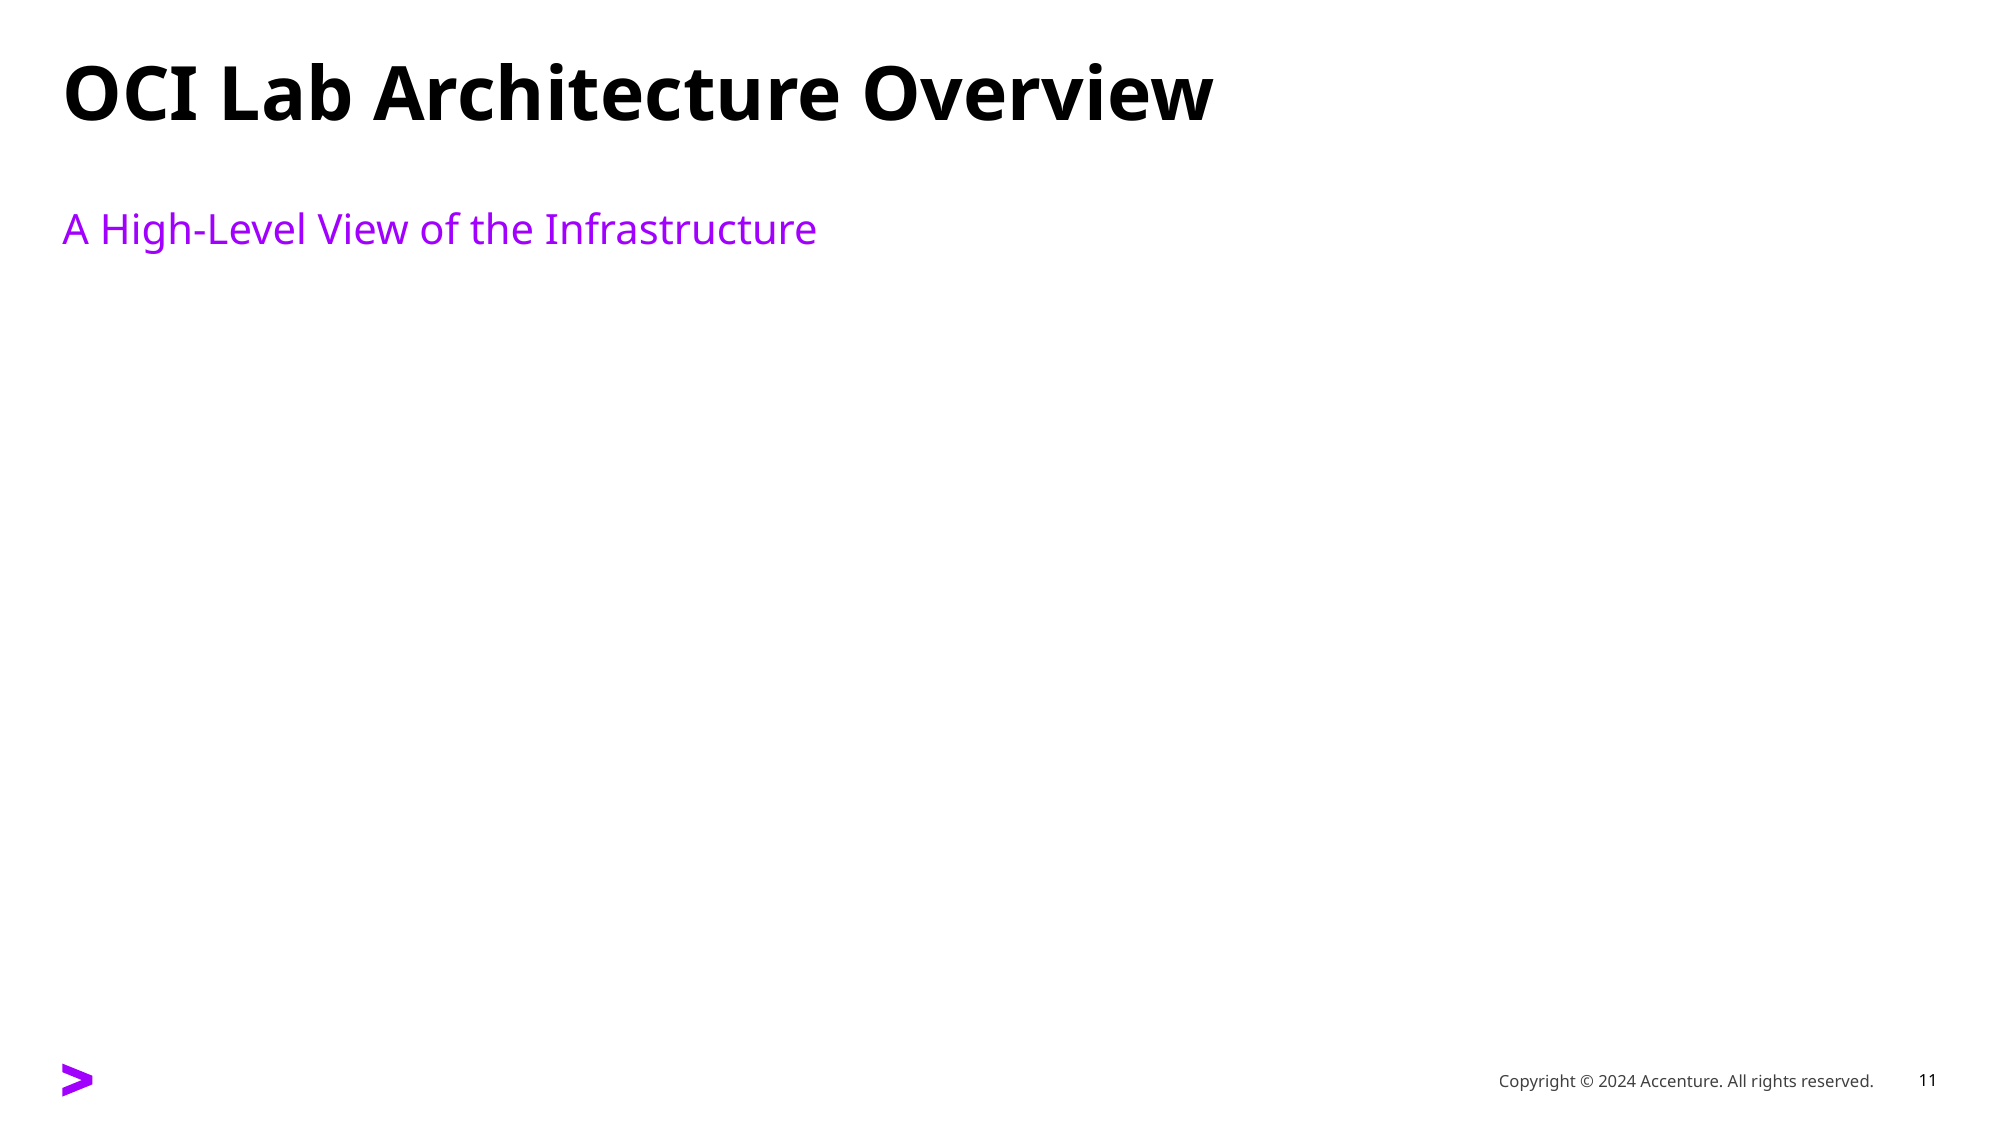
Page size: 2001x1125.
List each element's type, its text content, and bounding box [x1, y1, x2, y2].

title OCI Lab Architecture Overview [62, 62, 1938, 194]
footer Copyright © 2024 Accenture. All rights reserved. [1200, 1064, 1875, 1097]
list A High-Level View of the Infrastructure [62, 202, 1938, 266]
slide_number 11 [1883, 1064, 1938, 1098]
